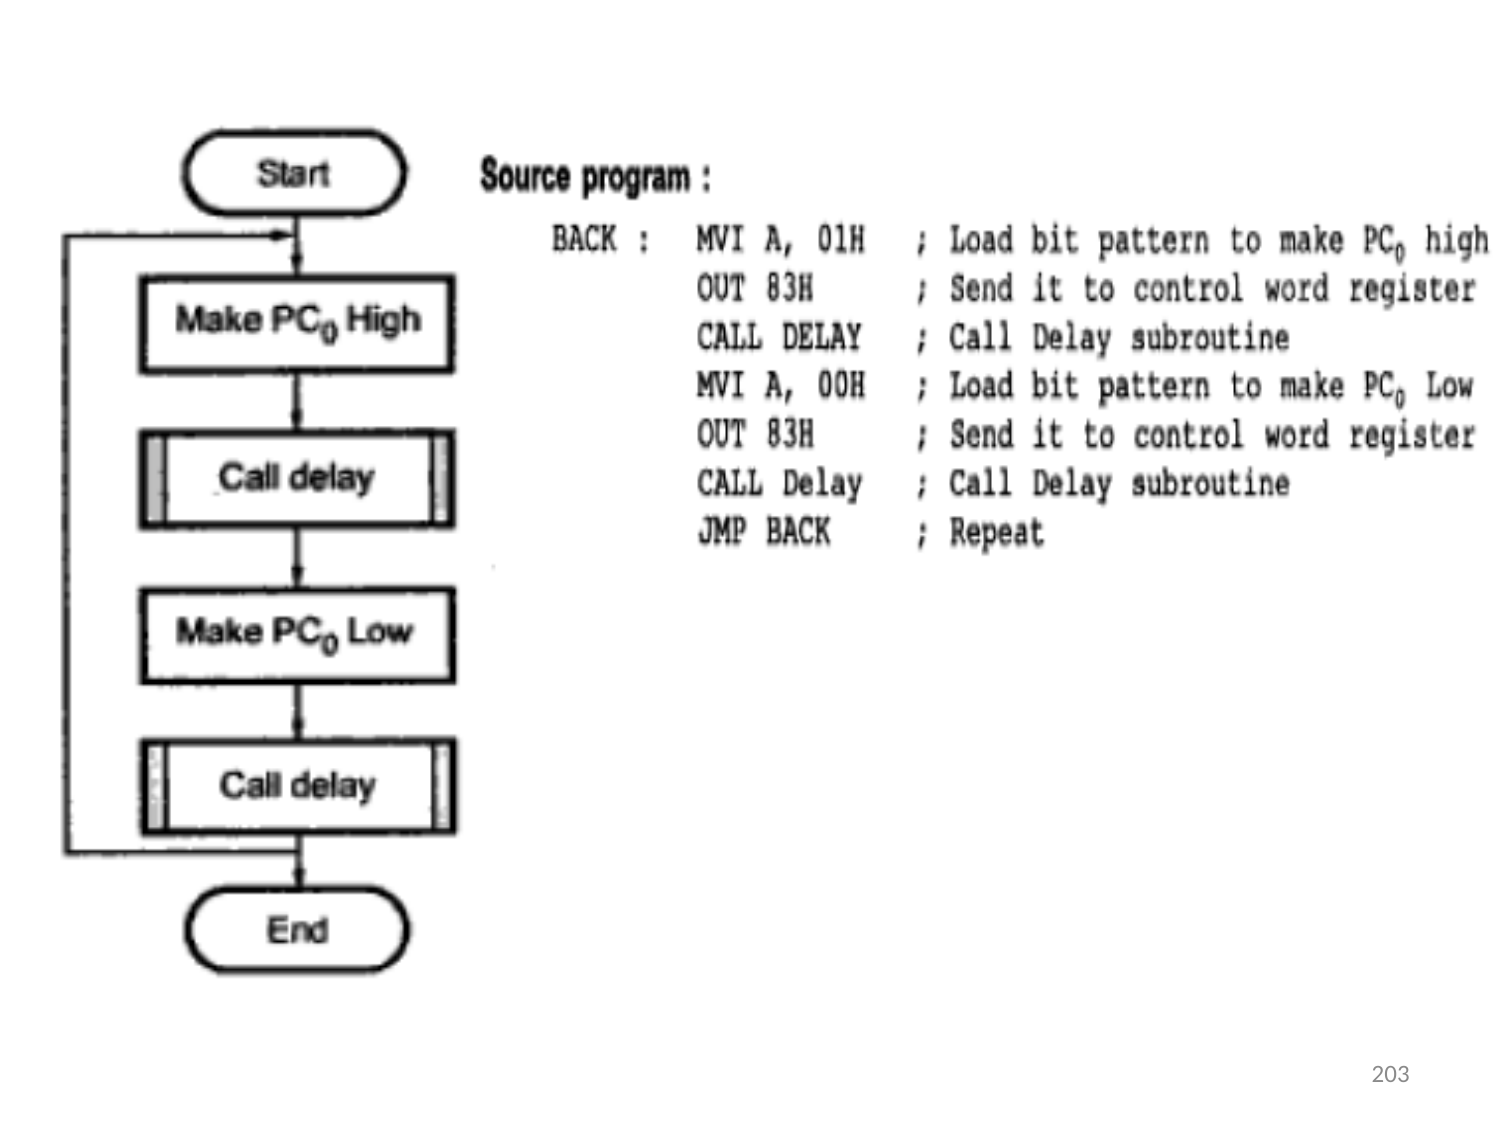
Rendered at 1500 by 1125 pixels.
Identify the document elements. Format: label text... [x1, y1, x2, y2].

slide_number 203 [1074, 1042, 1425, 1103]
picture [0, 49, 1500, 1026]
